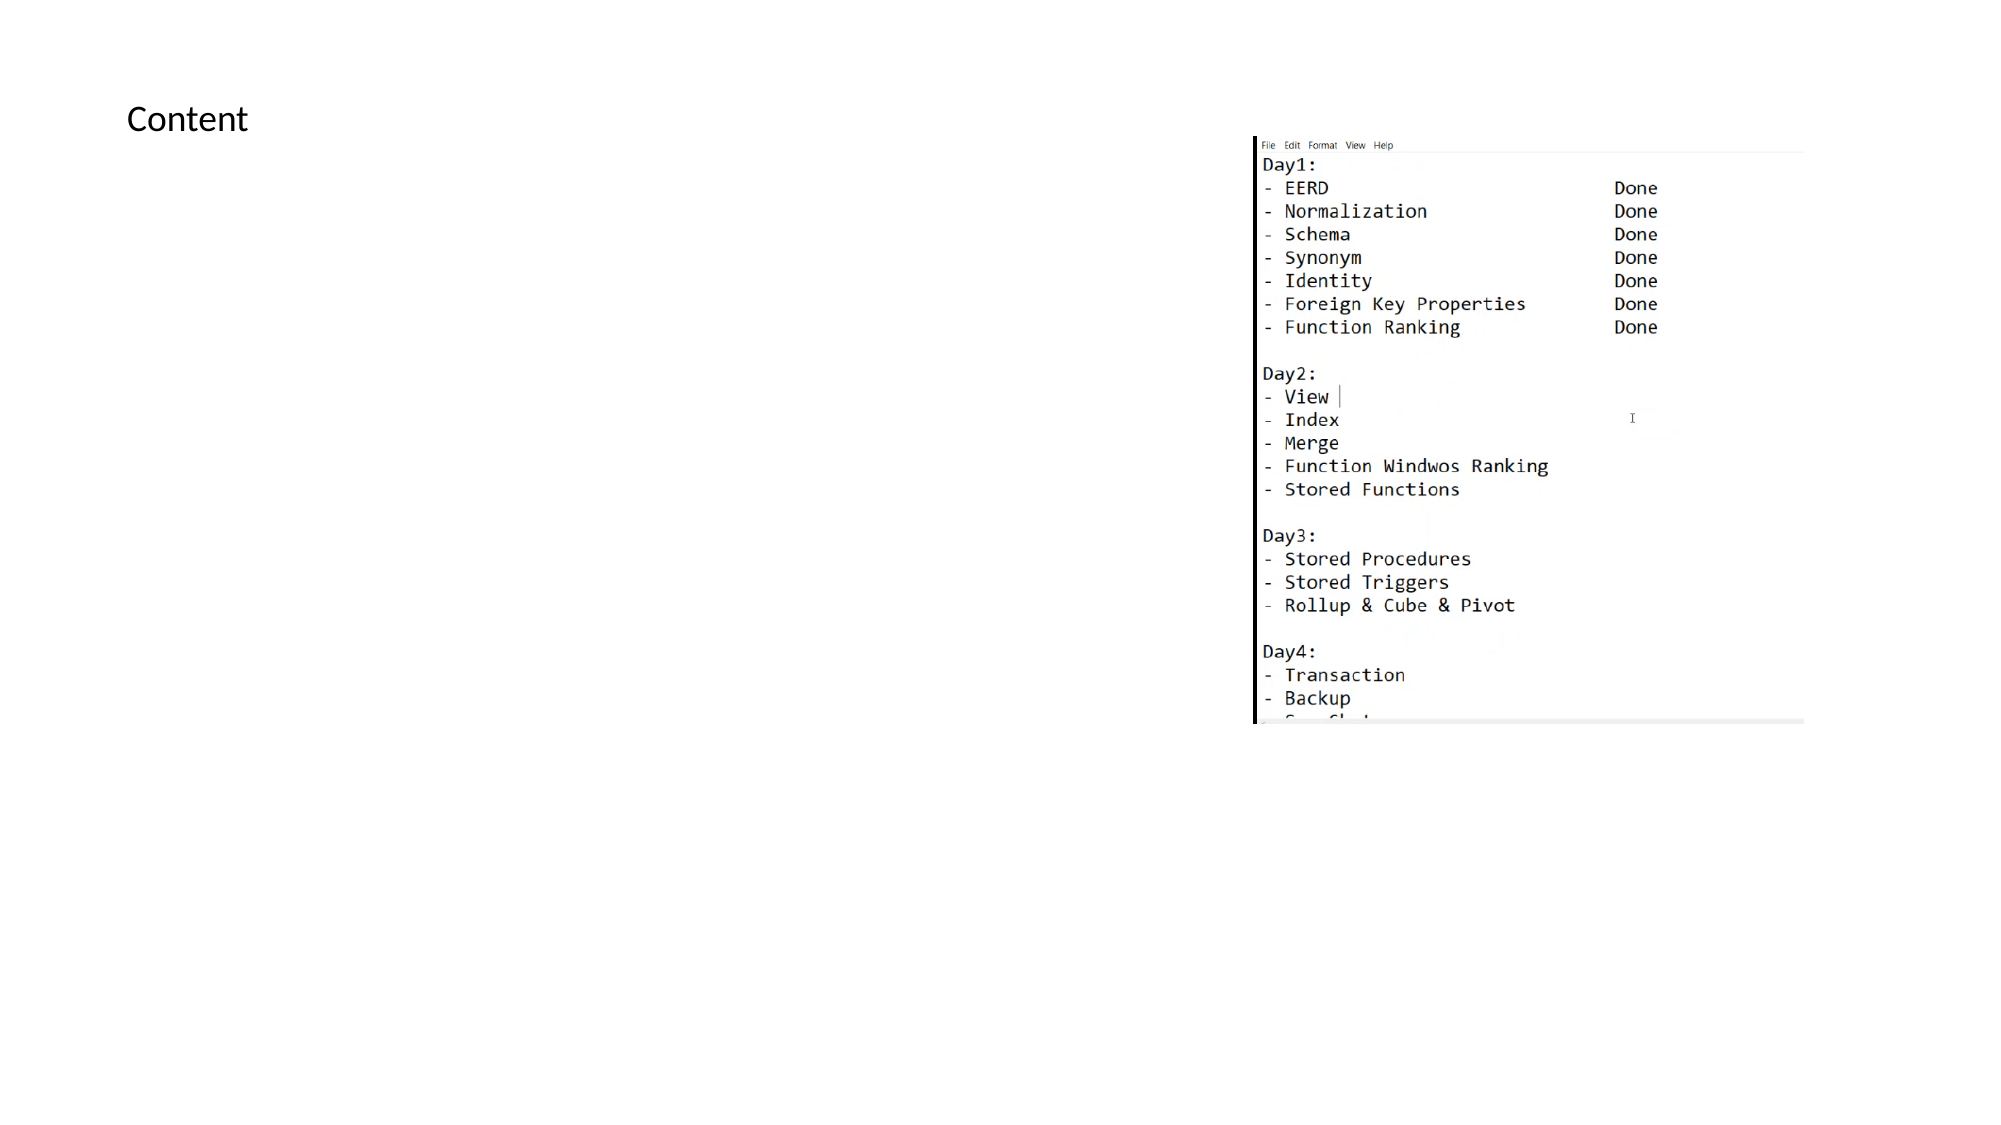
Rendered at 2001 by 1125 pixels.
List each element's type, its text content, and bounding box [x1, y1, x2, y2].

text_box Content [112, 87, 264, 147]
picture [1253, 136, 1804, 724]
